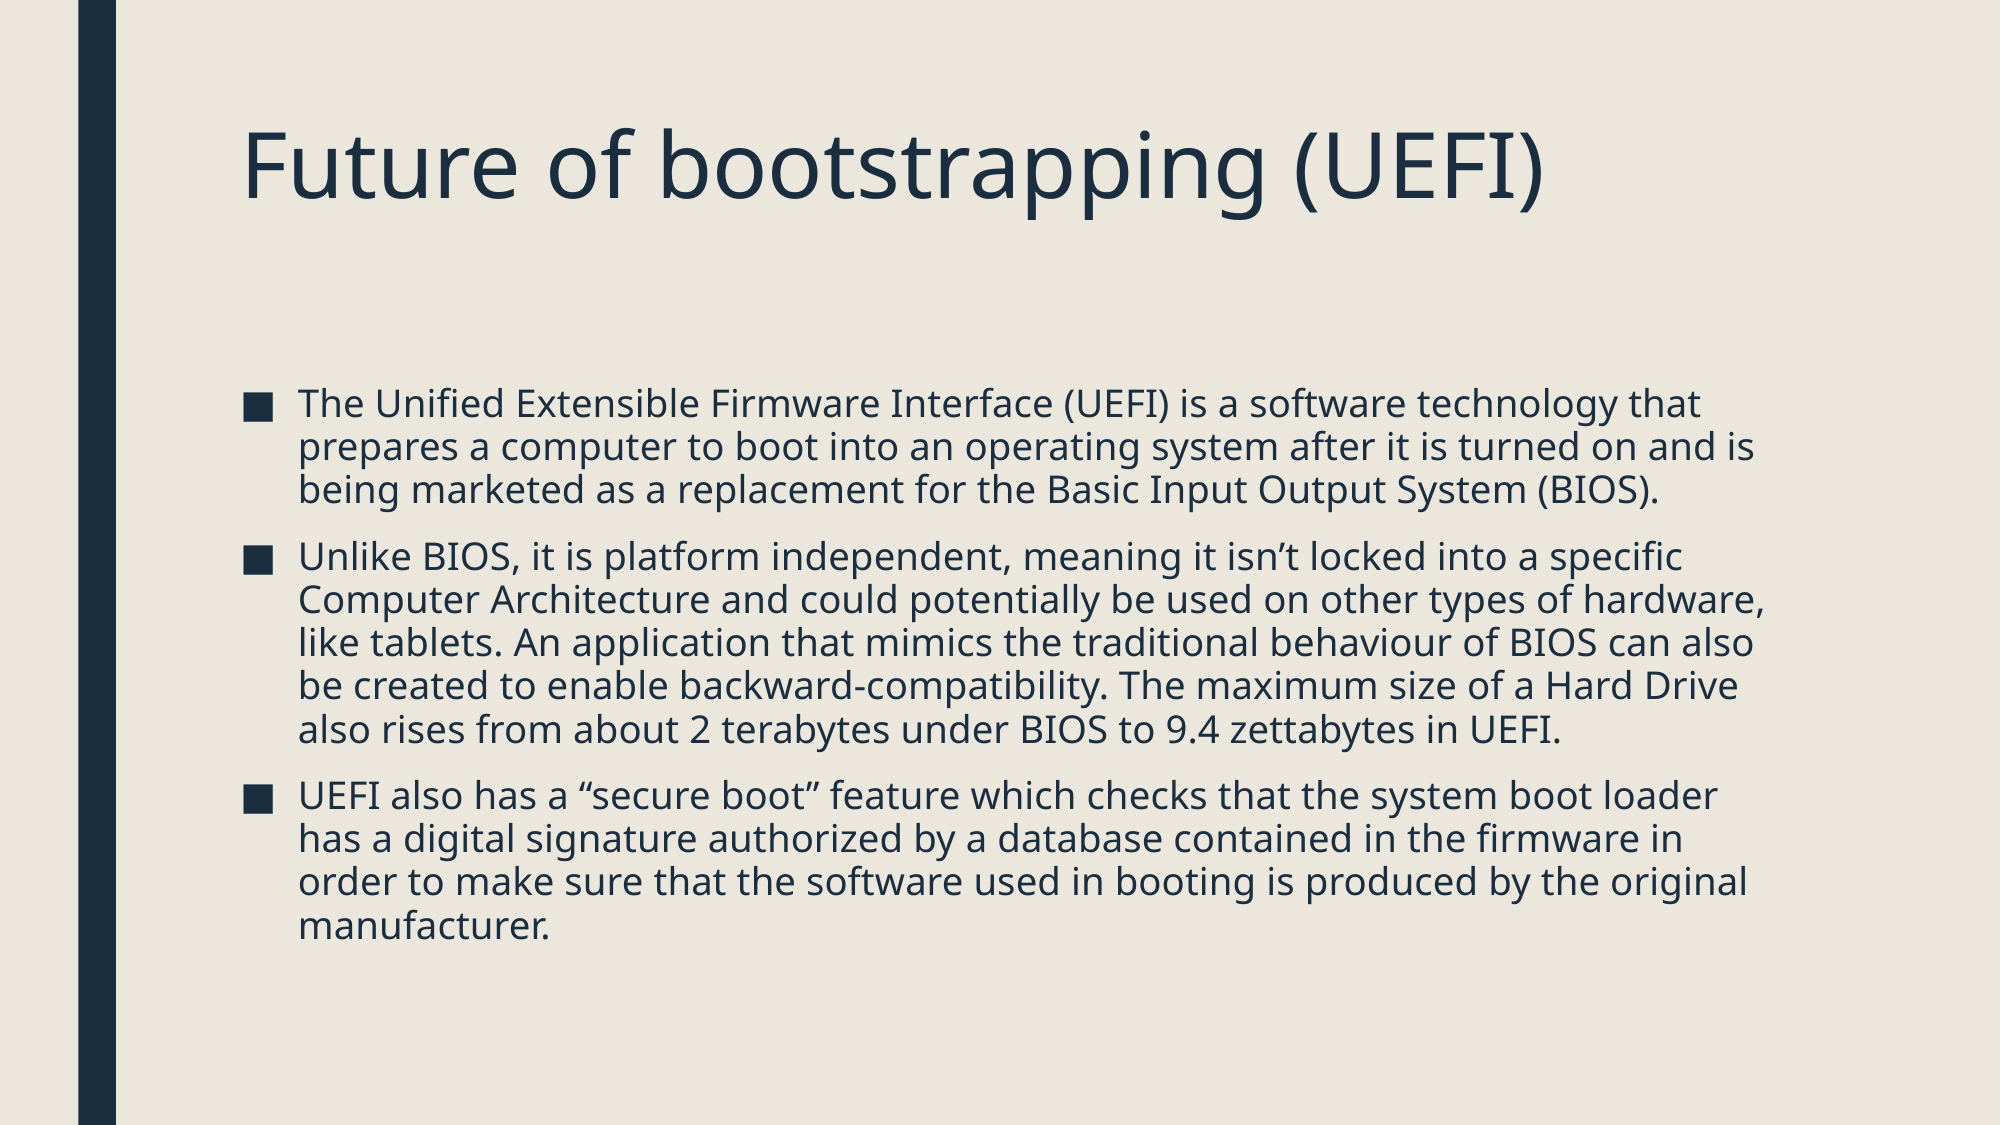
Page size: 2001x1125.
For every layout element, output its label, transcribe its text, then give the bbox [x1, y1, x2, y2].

title Future of bootstrapping (UEFI) [225, 112, 1800, 357]
list The Unified Extensible Firmware Interface (UEFI) is a software technology that prepares a computer to boot into an operating system after it is turned on and is being marketed as a replacement for the Basic Input Output System (BIOS). Unlike BIOS, it is platform independent, meaning it isn’t locked into a specific Computer Architecture and could potentially be used on other types of hardware, like tablets. An application that mimics the traditional behaviour of BIOS can also be created to enable backward-compatibility. The maximum size of a Hard Drive also rises from about 2 terabytes under BIOS to 9.4 zettabytes in UEFI. UEFI also has a “secure boot” feature which checks that the system boot loader has a digital signature authorized by a database contained in the firmware in order to make sure that the software used in booting is produced by the original manufacturer. [225, 375, 1800, 963]
